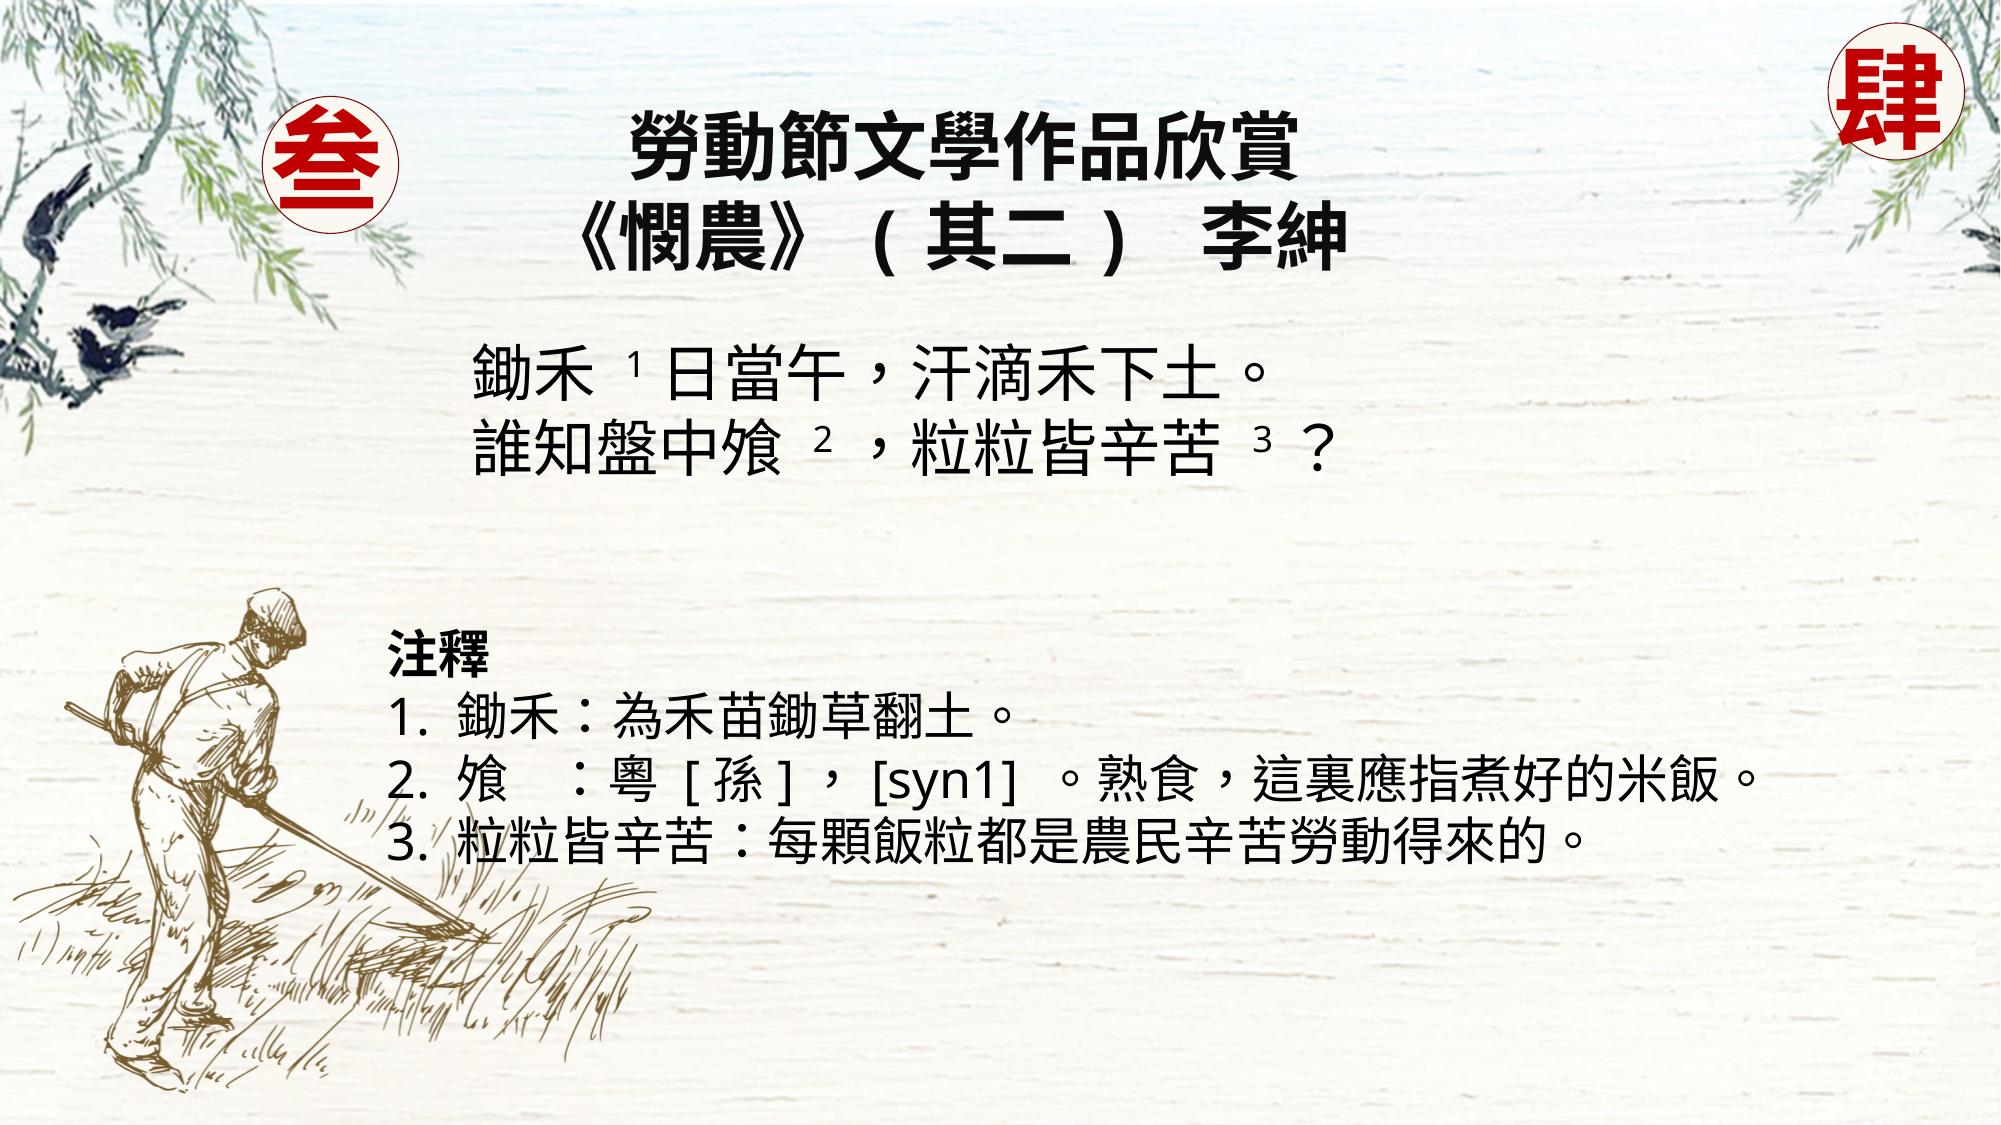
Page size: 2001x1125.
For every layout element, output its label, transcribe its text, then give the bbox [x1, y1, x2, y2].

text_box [255, 81, 400, 234]
text_box 鋤禾 1日當午，汗滴禾下土。 誰知盤中飧 2，粒粒皆辛苦 3？ 注釋 1. 鋤禾：為禾苗鋤草翻土。 2. 飧 ：粵 [孫]，[syn1] 。熟食，這裏應指煮好的米飯。 3. 粒粒皆辛苦：每顆飯粒都是農民辛苦勞動得來的。 [371, 326, 1924, 1029]
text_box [1817, 20, 1965, 173]
picture [0, 0, 2001, 1125]
text_box 勞動節文學作品欣賞 《憫農》(其二) 李紳 [371, 91, 1524, 287]
